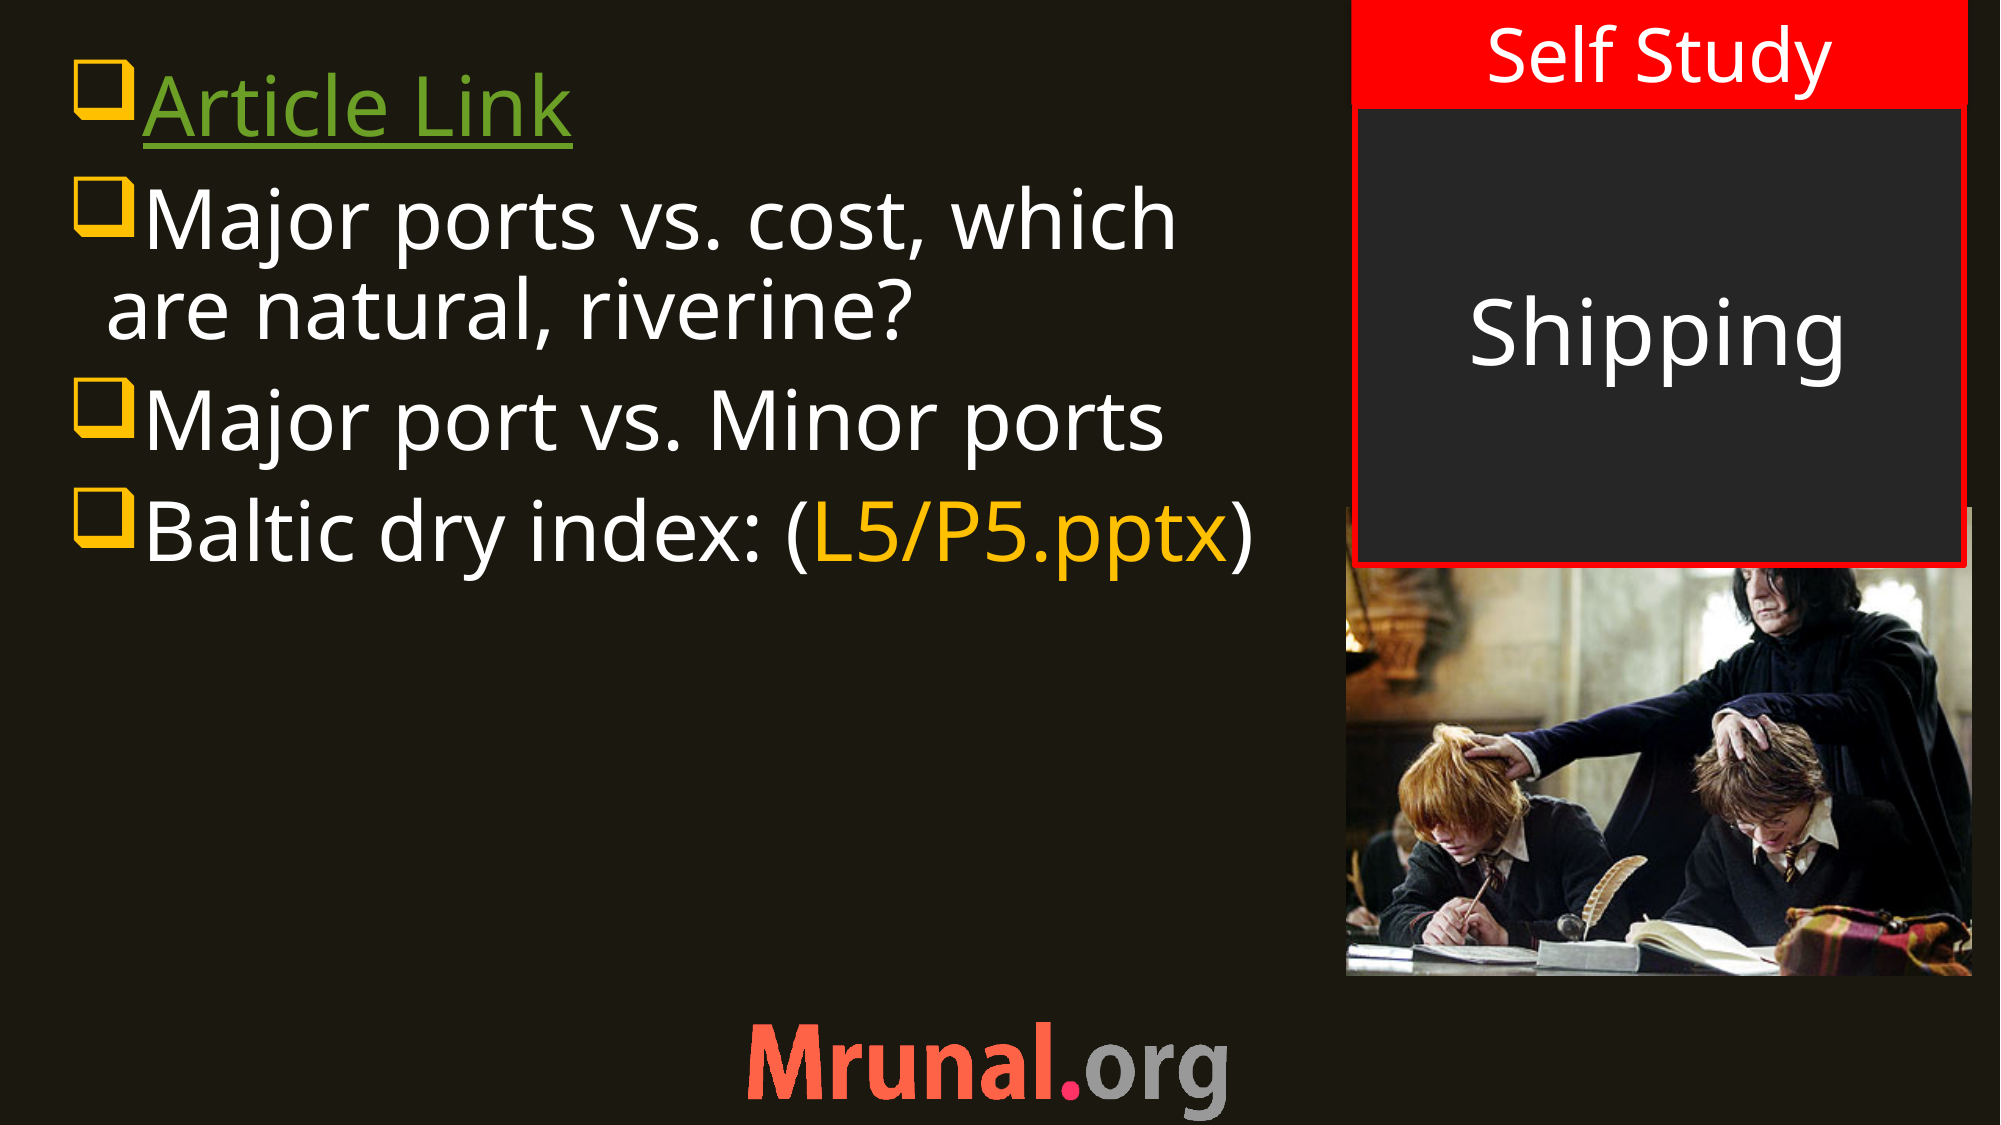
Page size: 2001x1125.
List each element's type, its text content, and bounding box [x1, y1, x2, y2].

title Shipping [1352, 103, 1967, 568]
list Article Link Major ports vs. cost, which are natural, riverine? Major port vs. Minor ports Baltic dry index: (L5/P5.pptx) [52, 47, 1325, 1014]
picture [1346, 507, 1972, 976]
picture [741, 1014, 1230, 1125]
